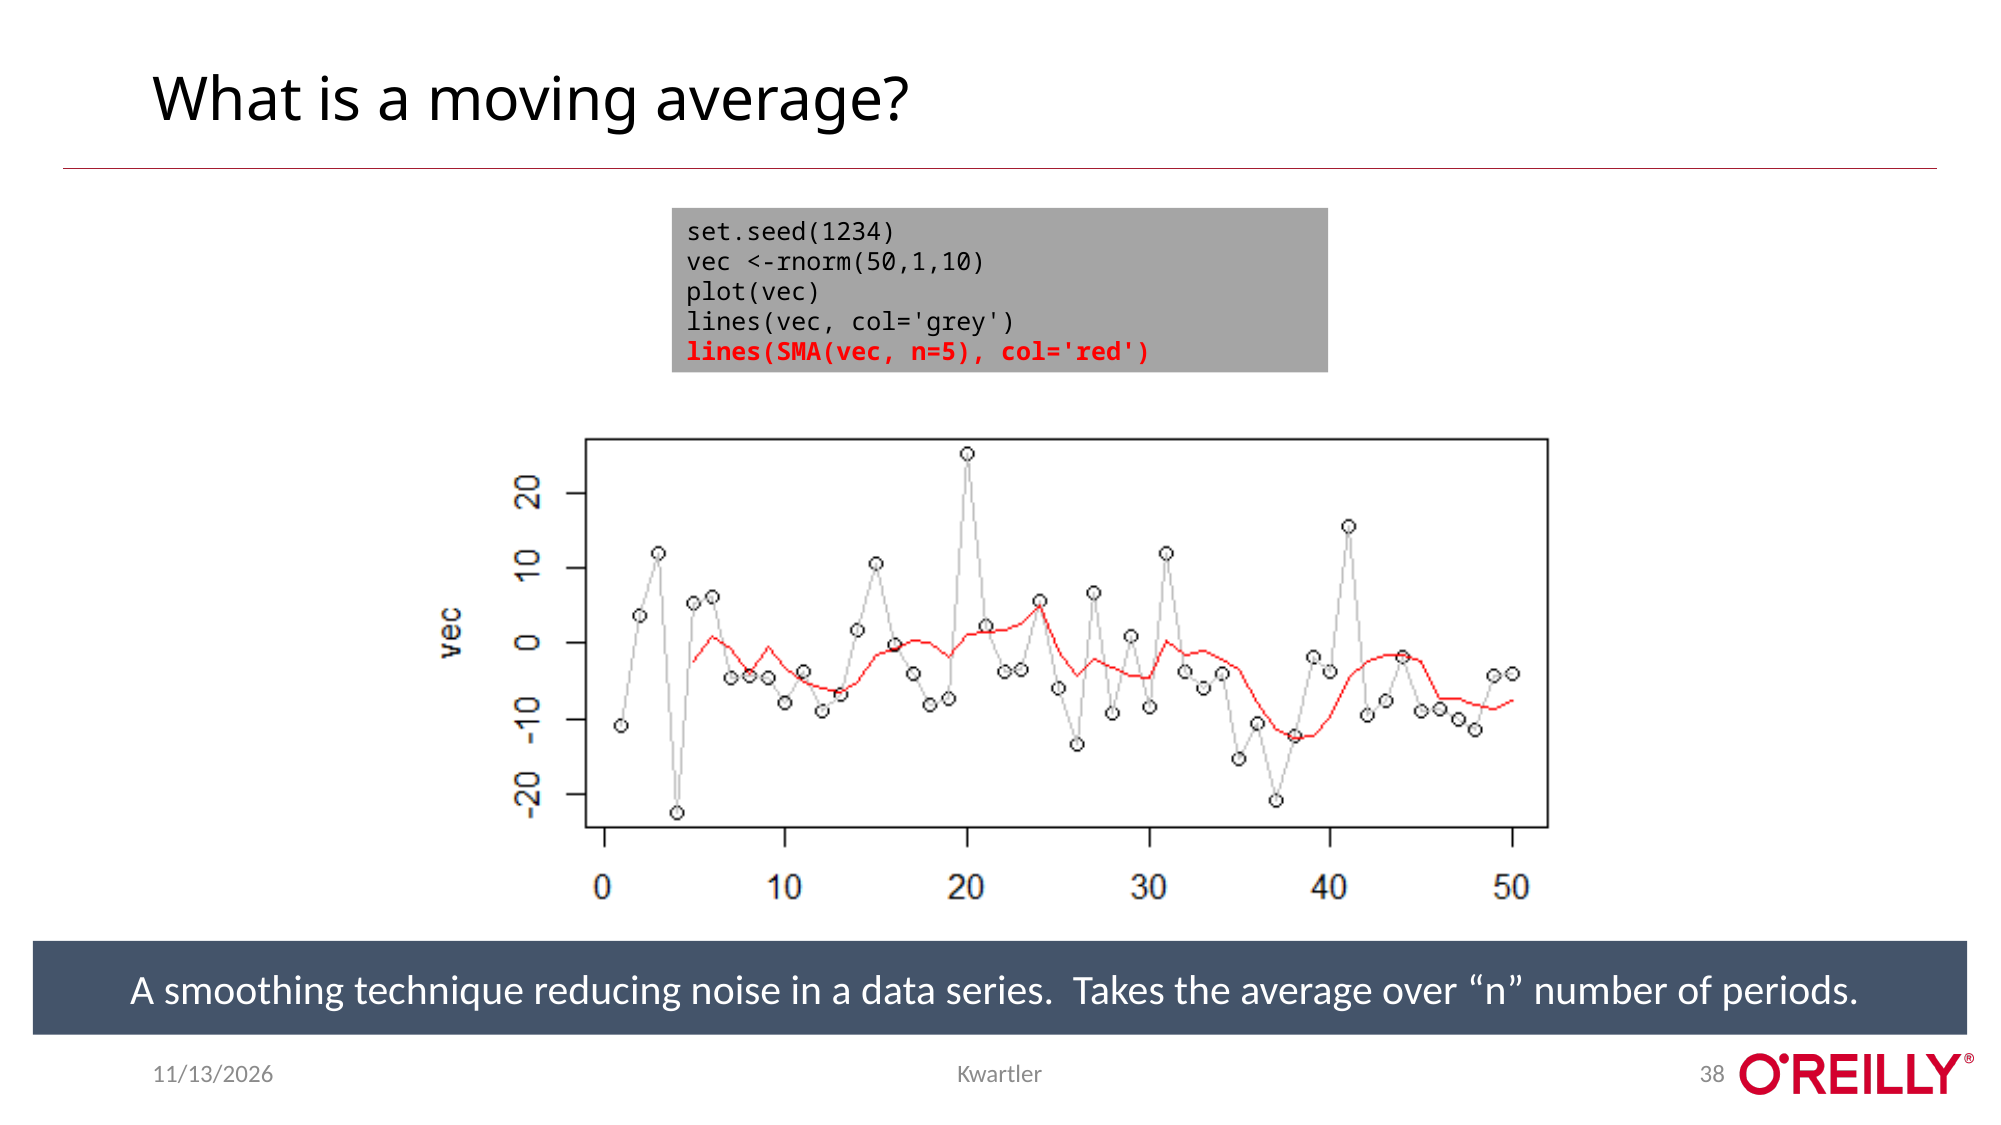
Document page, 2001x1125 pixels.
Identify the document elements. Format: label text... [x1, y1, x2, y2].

text_box A smoothing technique reducing noise in a data series. Takes the average over “n” number of periods. [32, 940, 1968, 1036]
picture [1741, 1050, 1975, 1096]
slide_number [137, 1042, 588, 1103]
picture [432, 418, 1568, 995]
text_box 38 [1412, 1042, 1741, 1103]
text_box set.seed(1234) vec <-rnorm(50,1,10) plot(vec) lines(vec, col='grey') lines(SMA(vec, n=5), col='red') [671, 207, 1329, 373]
title What is a moving average? [137, 59, 1863, 142]
footer Kwartler [662, 1042, 1338, 1103]
